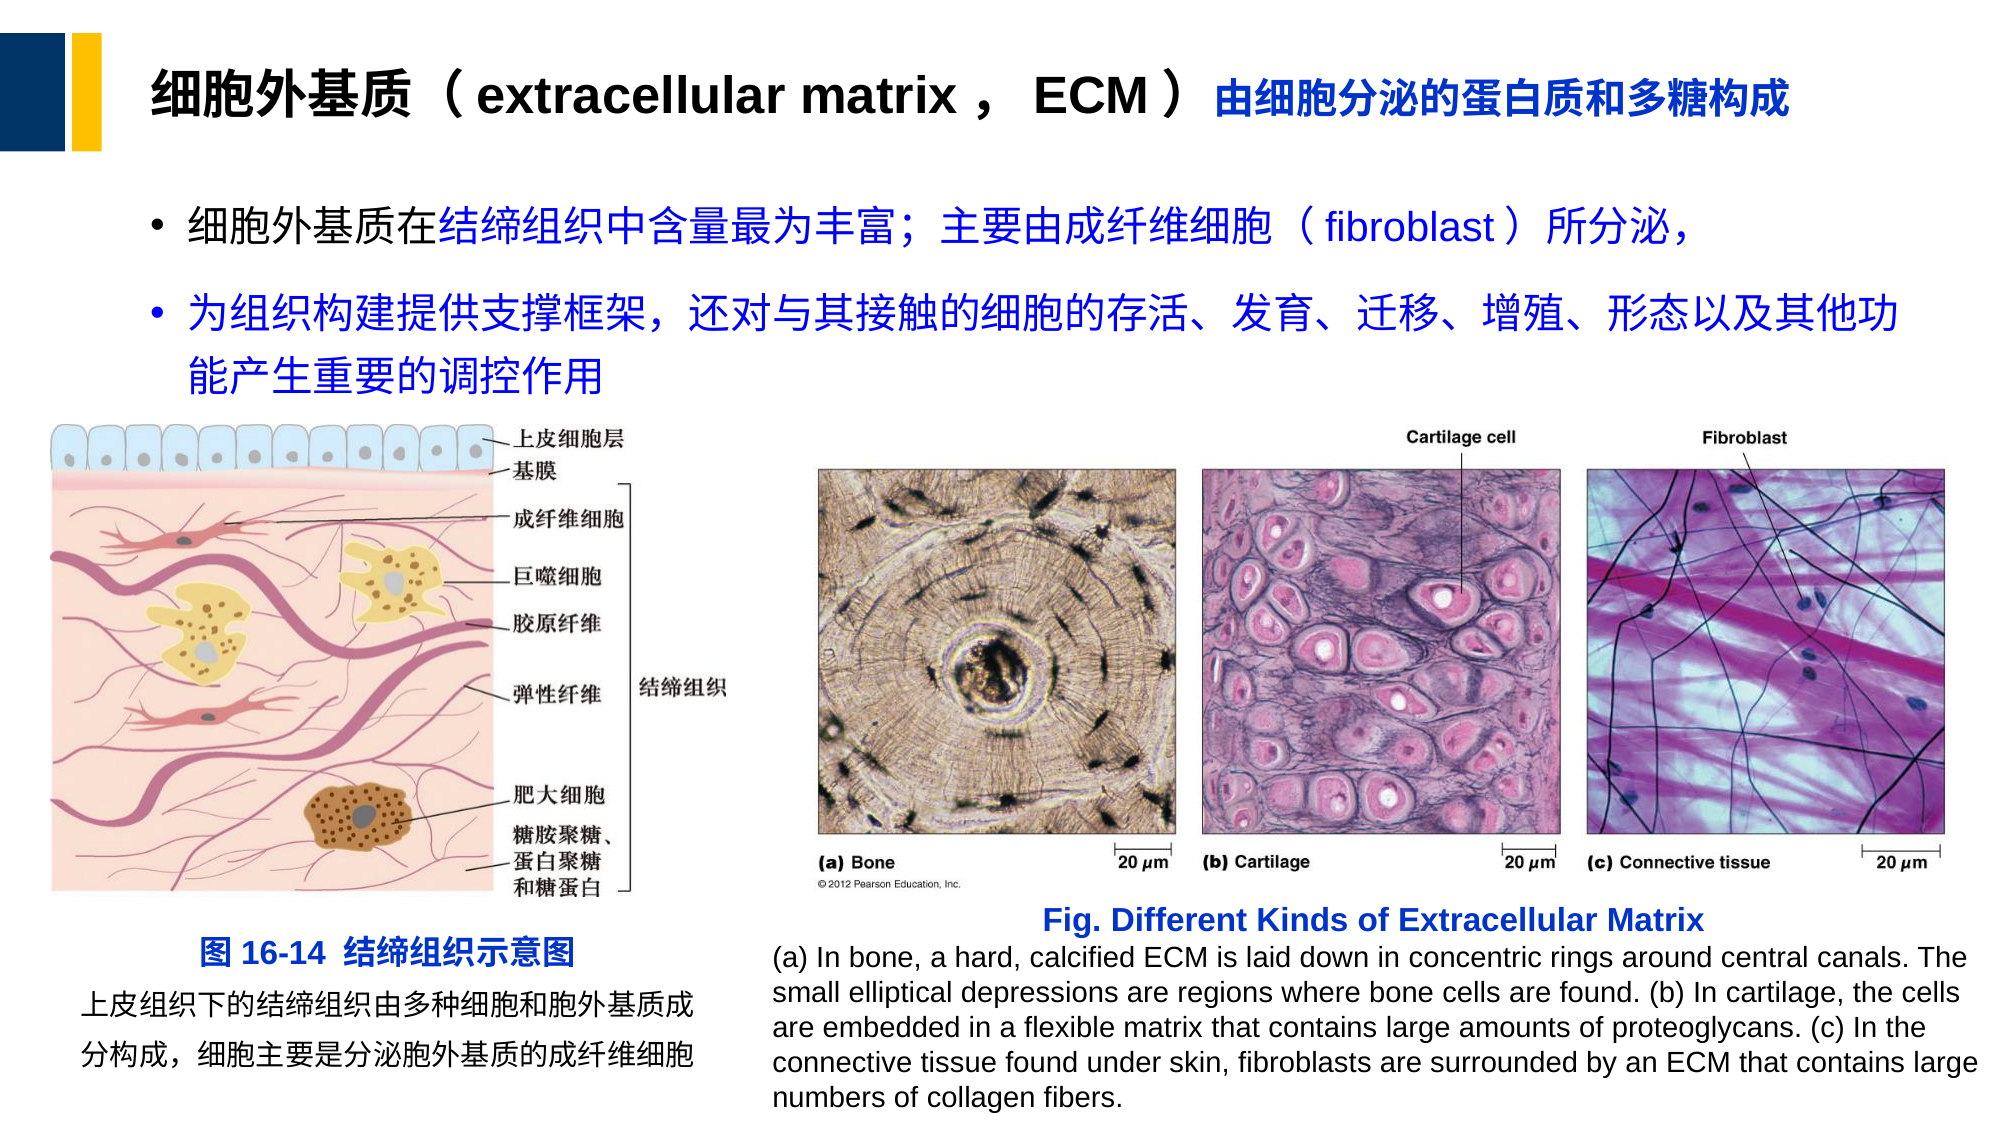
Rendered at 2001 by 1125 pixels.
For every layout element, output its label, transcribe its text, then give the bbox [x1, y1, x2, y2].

title 细胞外基质（extracellular matrix，ECM）由细胞分泌的蛋白质和多糖构成 [135, 33, 1950, 152]
text_box Fig. Different Kinds of Extracellular Matrix (a) In bone, a hard, calcified ECM is laid down in concentric rings around central canals. The small elliptical depressions are regions where bone cells are found. (b) In cartilage, the cells are embedded in a flexible matrix that contains large amounts of proteoglycans. (c) In the connective tissue found under skin, fibroblasts are surrounded by an ECM that contains large numbers of collagen fibers. [757, 891, 2000, 1121]
text_box 图16-14 结缔组织示意图 上皮组织下的结缔组织由多种细胞和胞外基质成分构成，细胞主要是分泌胞外基质的成纤维细胞 [56, 913, 720, 1079]
list 细胞外基质在结缔组织中含量最为丰富；主要由成纤维细胞（fibroblast）所分泌， 为组织构建提供支撑框架，还对与其接触的细胞的存活、发育、迁移、增殖、形态以及其他功能产生重要的调控作用 [135, 179, 1950, 1072]
picture [49, 424, 726, 897]
picture [813, 424, 1950, 897]
